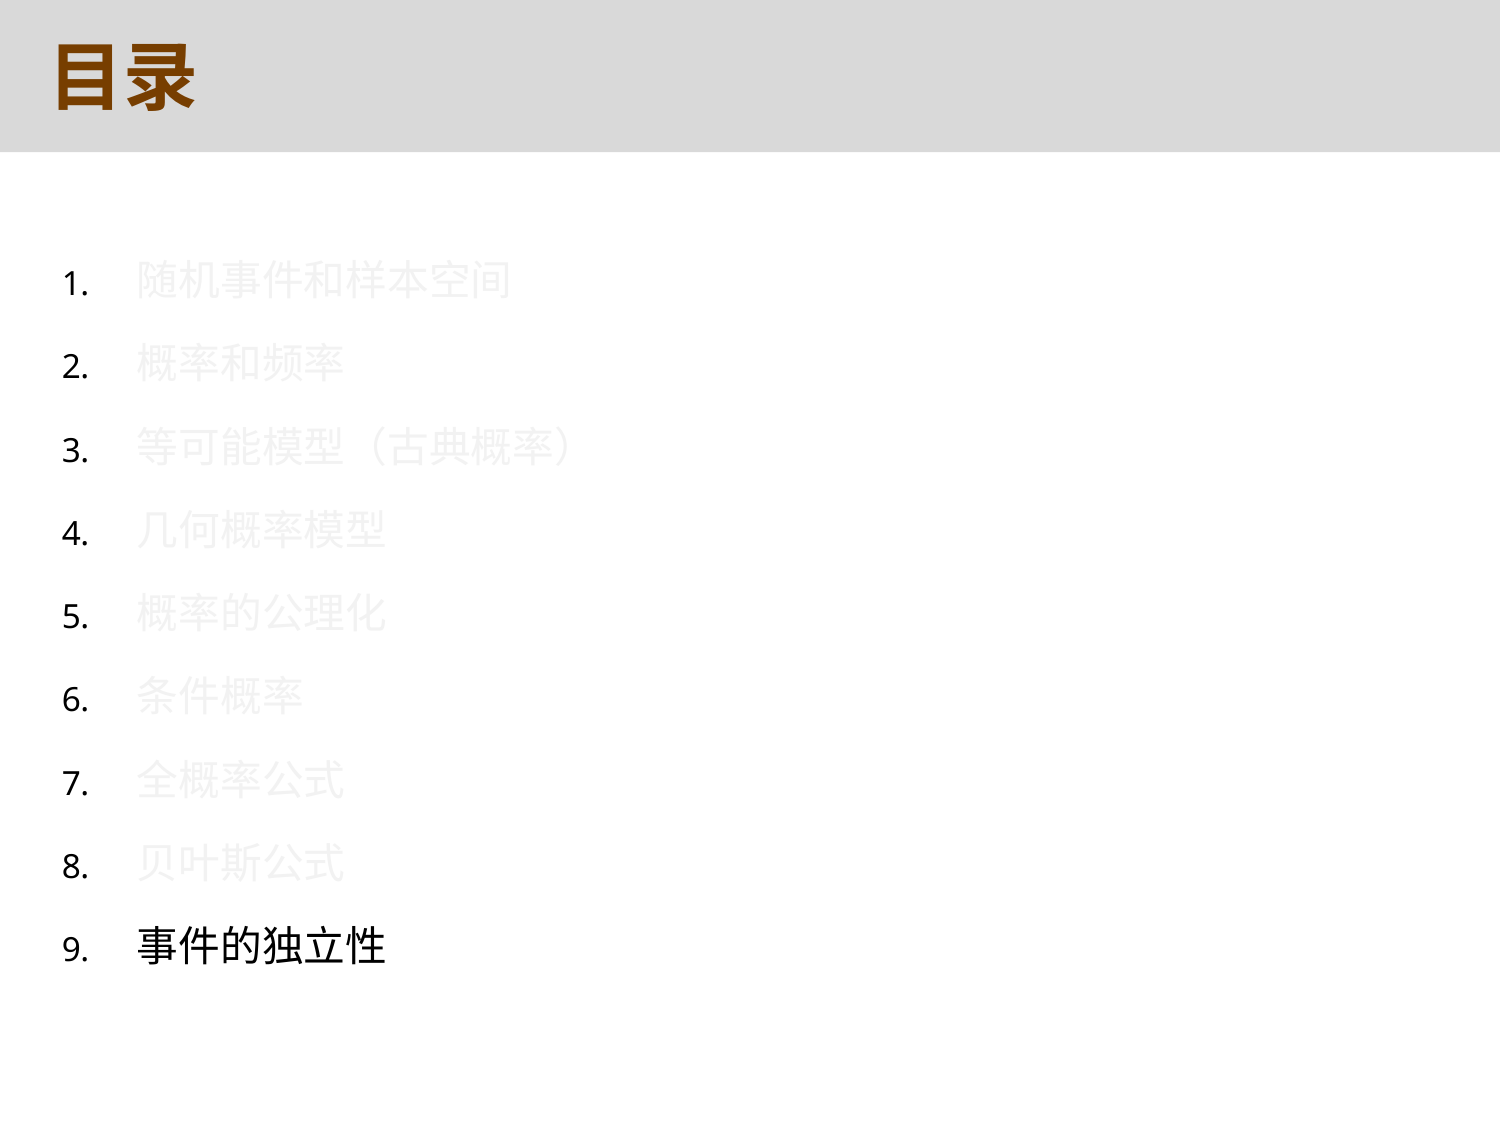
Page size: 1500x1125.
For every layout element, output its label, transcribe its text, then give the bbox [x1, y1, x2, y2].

text_box [0, 0, 1500, 154]
text_box 目录 [33, 22, 214, 127]
text_box 随机事件和样本空间 概率和频率 等可能模型（古典概率） 几何概率模型 概率的公理化 条件概率 全概率公式 贝叶斯公式 事件的独立性 [47, 221, 1453, 978]
